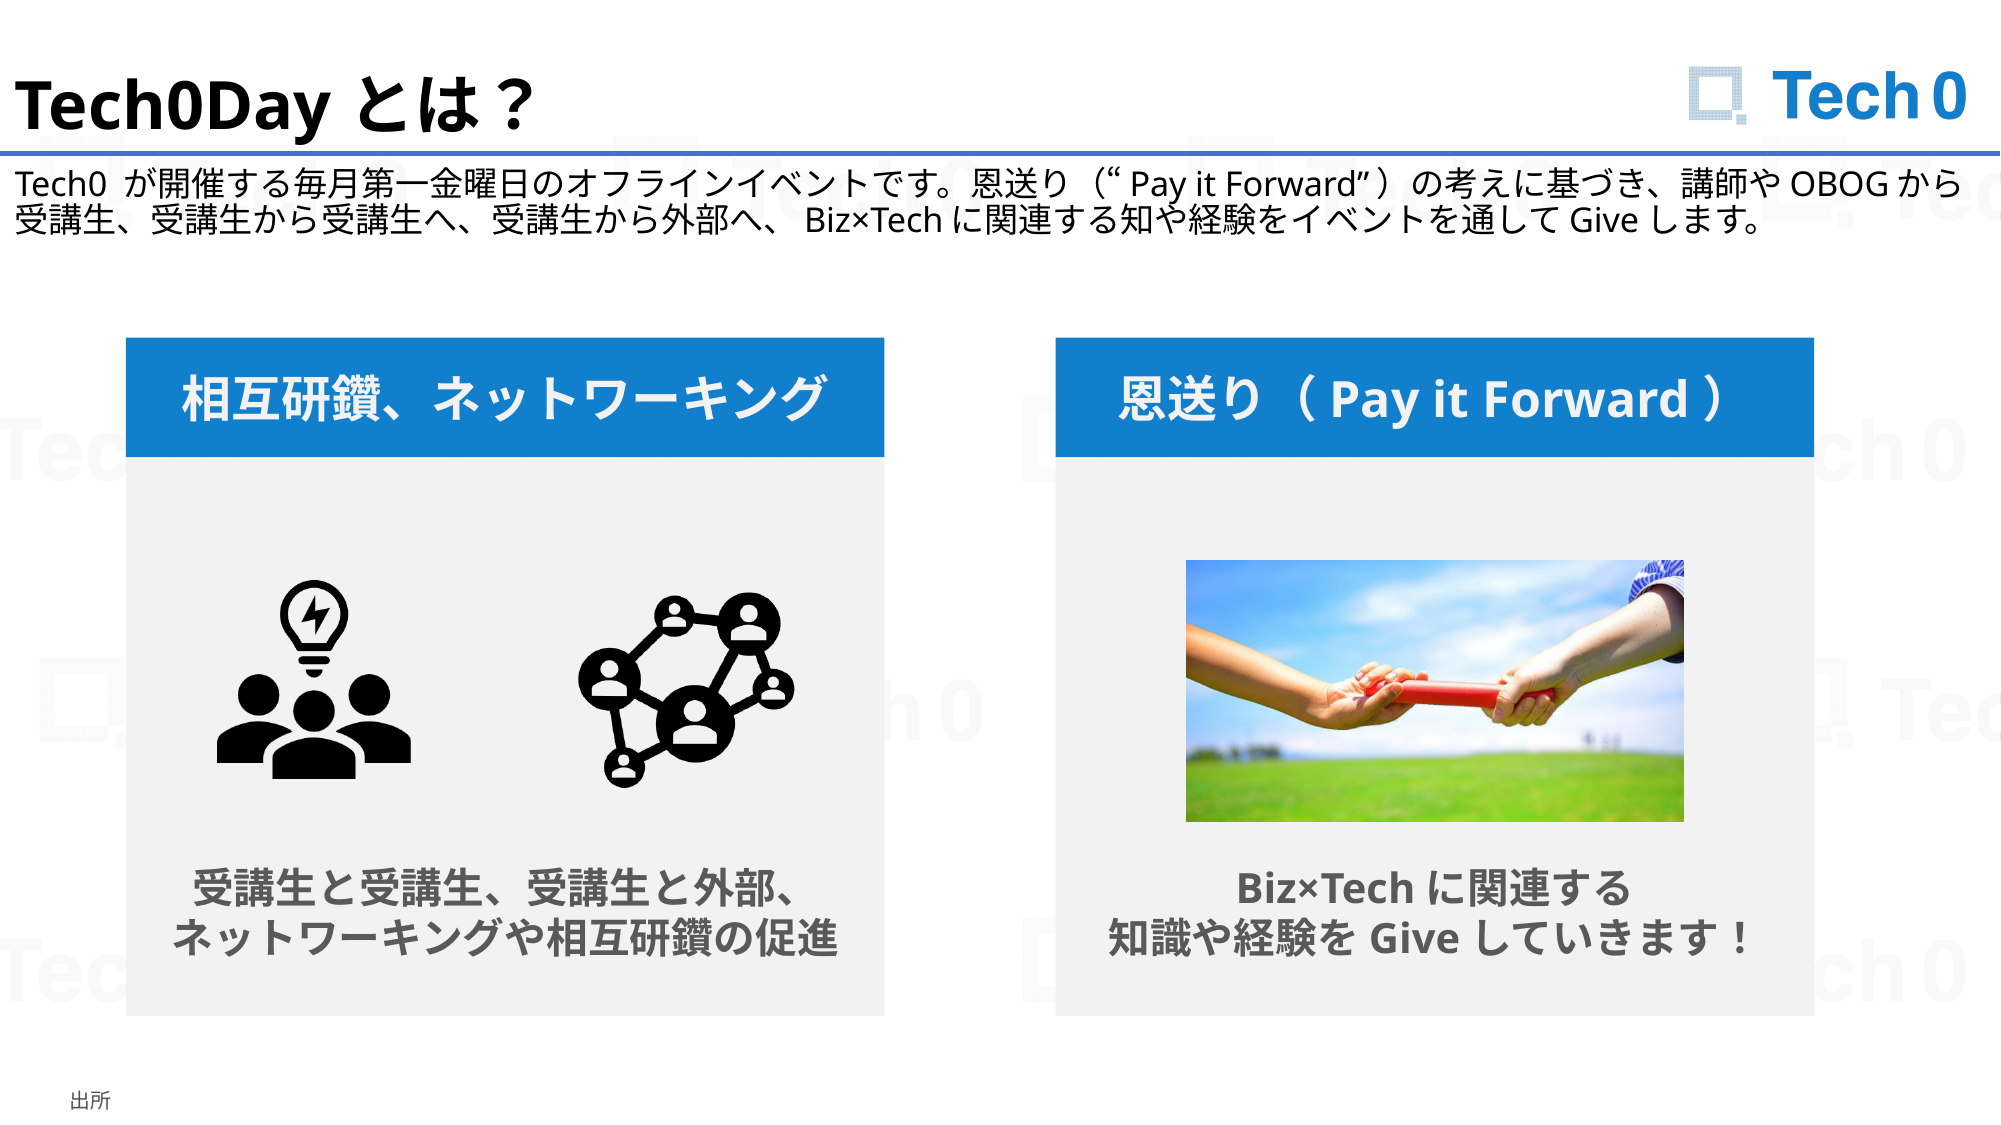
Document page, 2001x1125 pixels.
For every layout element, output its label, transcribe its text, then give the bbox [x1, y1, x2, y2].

text_box Biz×Techに関連する 知識や経験をGiveしていきます！ [1055, 458, 1815, 1017]
text_box 相互研鑽、ネットワーキング [125, 337, 885, 458]
picture [563, 570, 806, 812]
text_box 受講生と受講生、受講生と外部、 ネットワーキングや相互研鑽の促進 [125, 458, 885, 1017]
picture [185, 552, 441, 808]
list Tech0 が開催する毎月第一金曜日のオフラインイベントです。恩送り（“Pay it Forward”）の考えに基づき、講師やOBOGから受講生、受講生から受講生へ、受講生から外部へ、Biz×Techに関連する知や経験をイベントを通してGiveします。 [0, 159, 2000, 276]
text_box 恩送り（Pay it Forward） [1055, 337, 1815, 458]
list Tech0Dayとは？ [0, 0, 2000, 152]
picture [1186, 560, 1684, 822]
